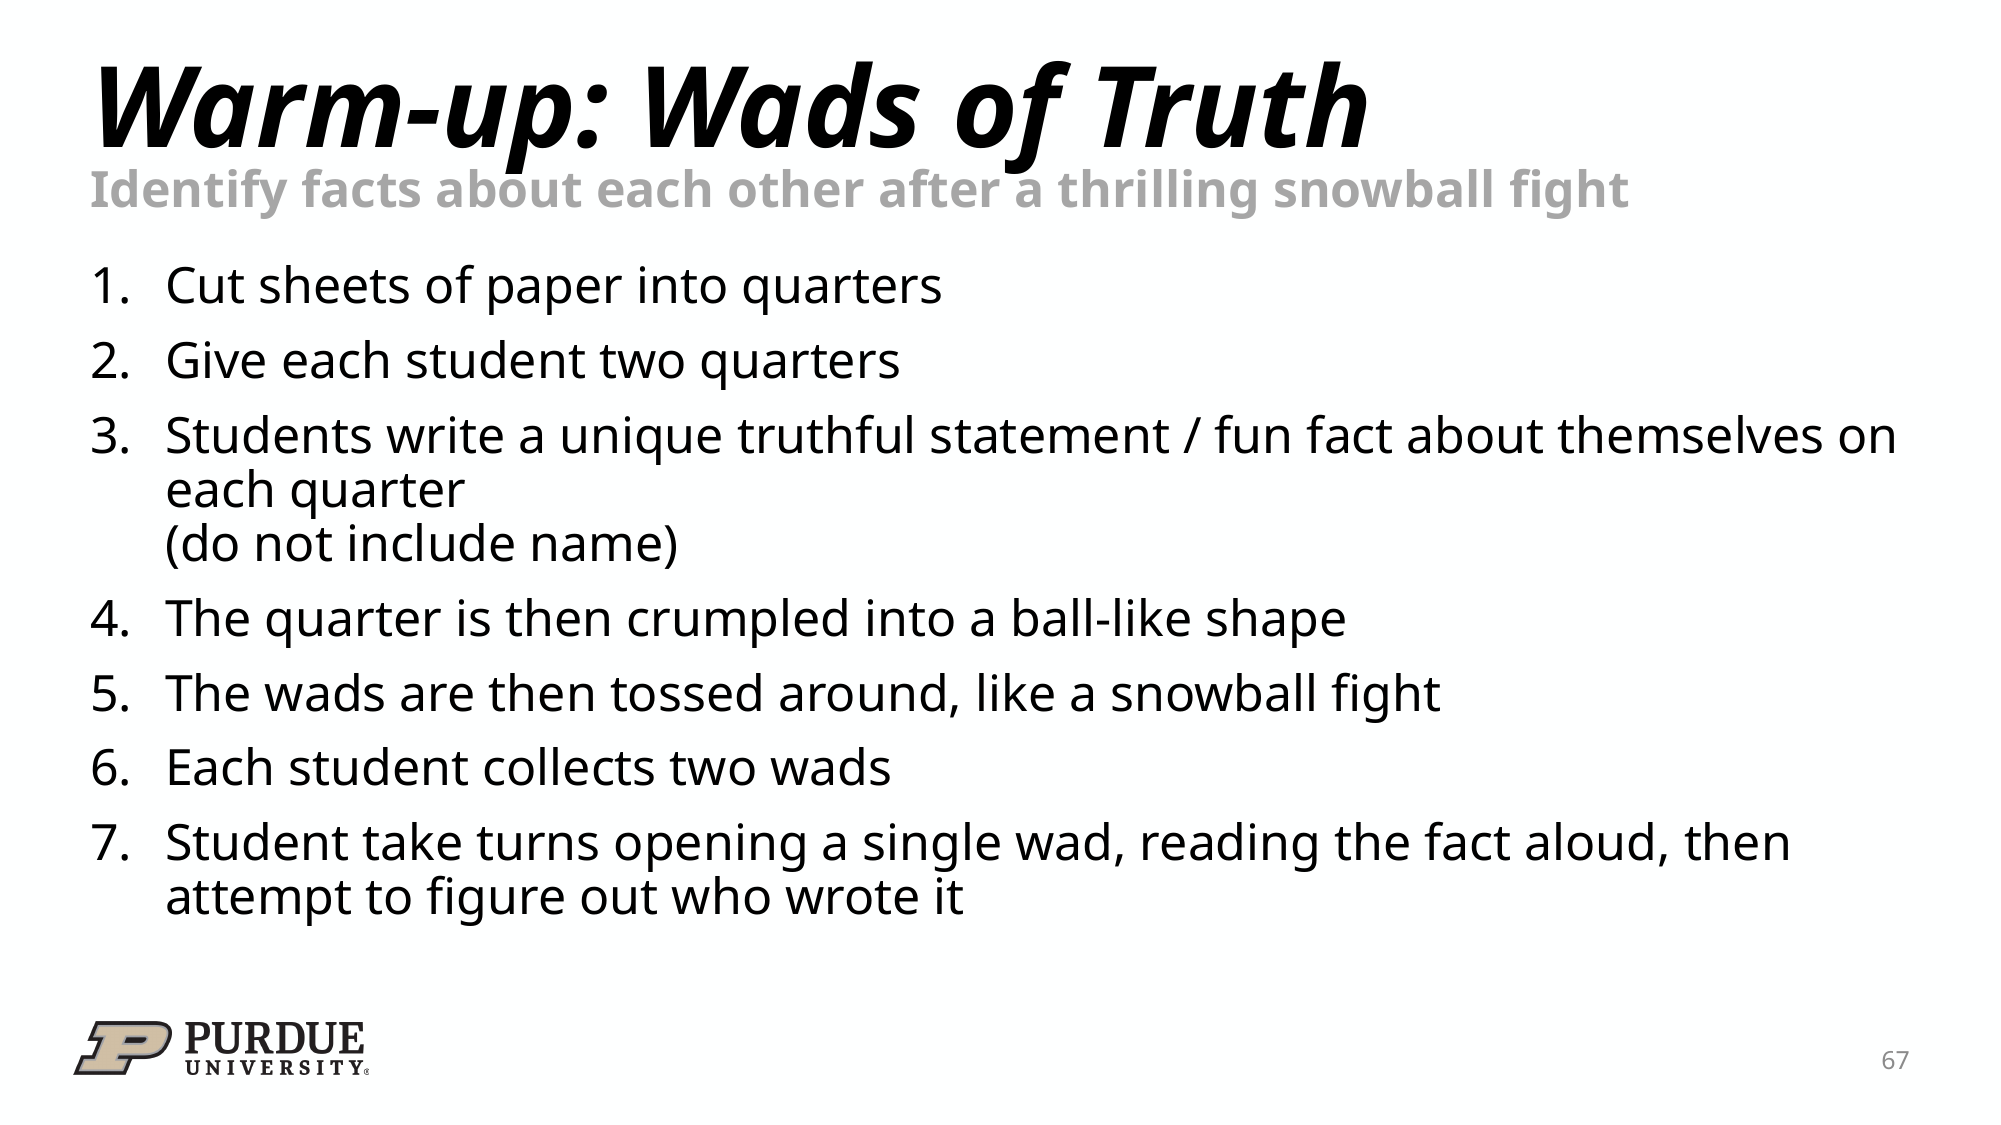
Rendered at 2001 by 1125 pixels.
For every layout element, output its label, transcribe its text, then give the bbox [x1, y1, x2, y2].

slide_number 67 [1744, 1031, 1925, 1092]
title Warm-up: Wads of Truth [76, 63, 1925, 160]
list Cut sheets of paper into quarters Give each student two quarters Students write a unique truthful statement / fun fact about themselves on each quarter (do not include name) The quarter is then crumpled into a ball-like shape The wads are then tossed around, like a snowball fight Each student collects two wads Student take turns opening a single wad, reading the fact aloud, then attempt to figure out who wrote it [75, 253, 1924, 984]
list Identify facts about each other after a thrilling snowball fight [75, 156, 1925, 217]
